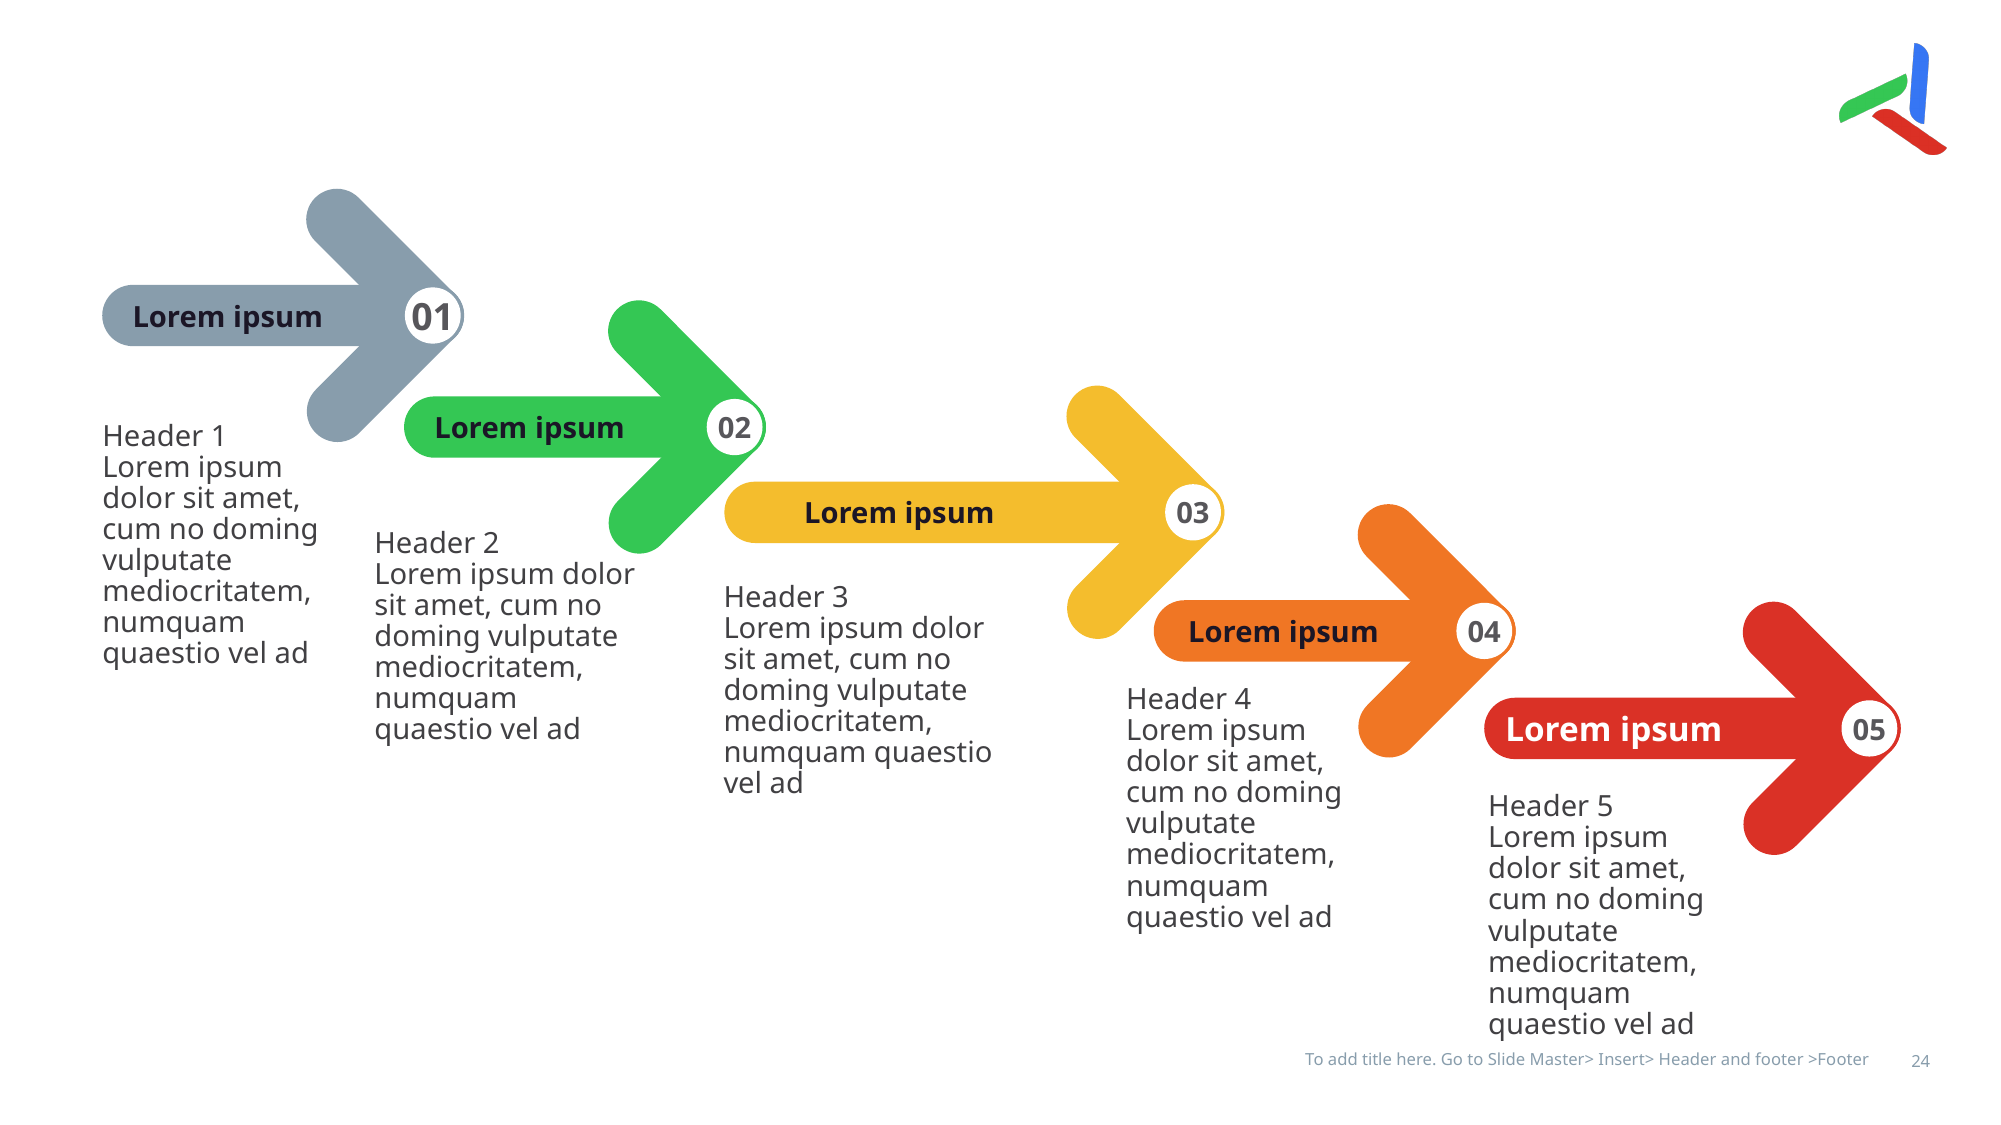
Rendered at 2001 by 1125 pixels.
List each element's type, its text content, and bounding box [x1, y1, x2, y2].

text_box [102, 168, 484, 395]
picture [1839, 43, 1947, 155]
text_box Header 3 Lorem ipsum dolor sit amet, cum no doming vulputate mediocritatem, numquam quaestio vel ad [723, 582, 1008, 800]
text_box Header 5 Lorem ipsum dolor sit amet, cum no doming vulputate mediocritatem, numquam quaestio vel ad [1488, 807, 1748, 1041]
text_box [404, 280, 786, 506]
footer To add title here. Go to Slide Master> Insert> Header and footer >Footer [1222, 1040, 1885, 1079]
text_box Header 2 Lorem ipsum dolor sit amet, cum no doming vulputate mediocritatem, numquam quaestio vel ad [374, 528, 638, 746]
text_box Header 4 Lorem ipsum dolor sit amet, cum no doming vulputate mediocritatem, numquam quaestio vel ad [1126, 684, 1360, 934]
text_box Header 1 Lorem ipsum dolor sit amet, cum no doming vulputate mediocritatem, numquam quaestio vel ad [102, 421, 347, 670]
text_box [1153, 484, 1536, 710]
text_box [1484, 581, 1921, 807]
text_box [724, 365, 1245, 591]
